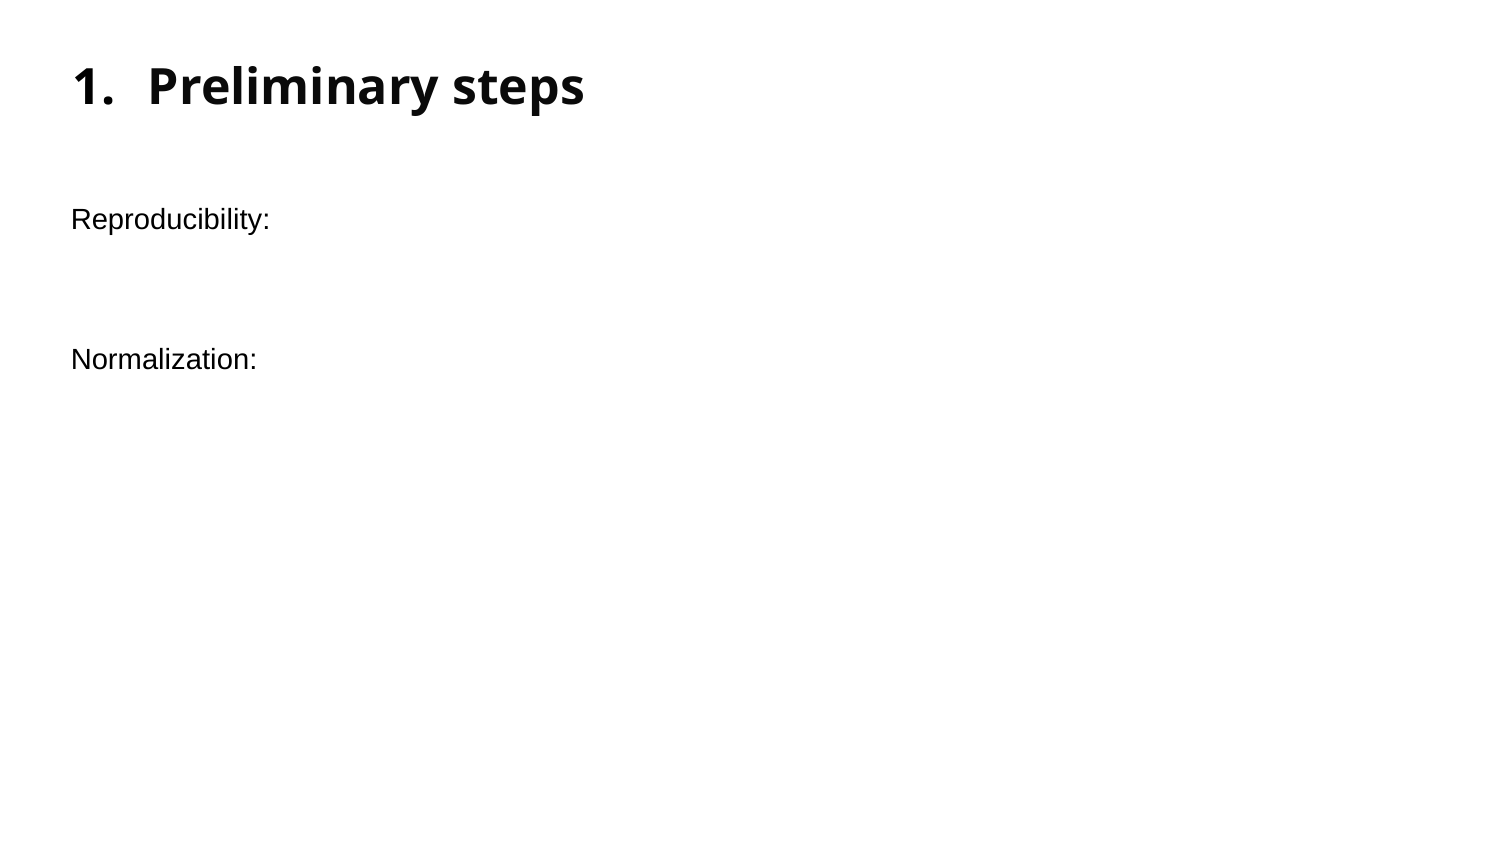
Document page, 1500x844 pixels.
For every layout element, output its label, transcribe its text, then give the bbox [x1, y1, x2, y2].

text_box Reproducibility: Normalization: [56, 193, 1435, 383]
text_box Preliminary steps [57, 46, 1434, 122]
